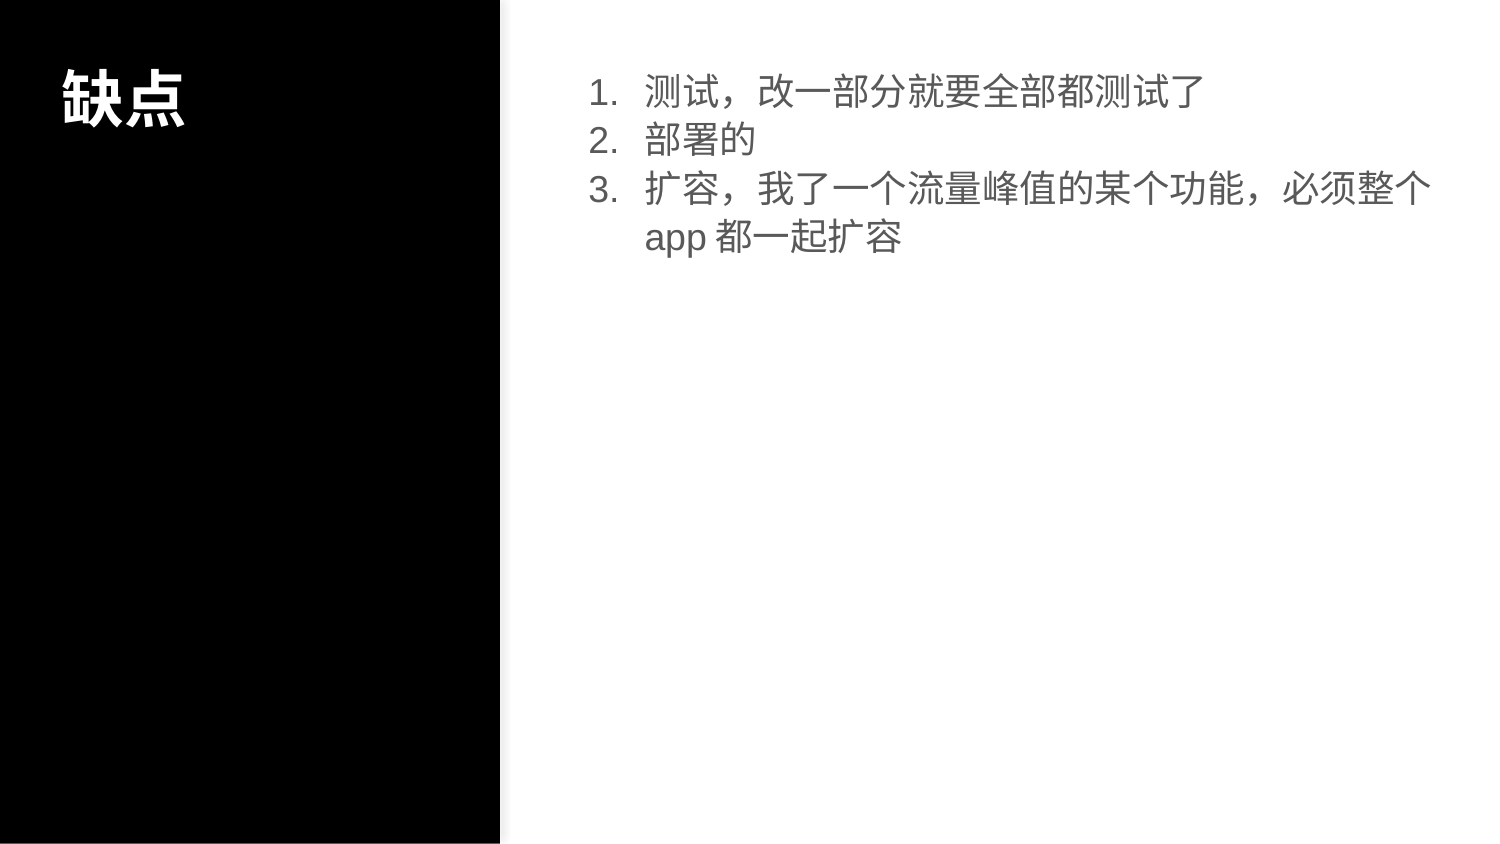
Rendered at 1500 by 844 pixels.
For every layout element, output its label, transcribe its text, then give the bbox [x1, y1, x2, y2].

list 测试，改一部分就要全部都测试了 部署的 扩容，我了一个流量峰值的某个功能，必须整个app都一起扩容 [554, 50, 1449, 751]
title 缺点 [46, 50, 454, 751]
